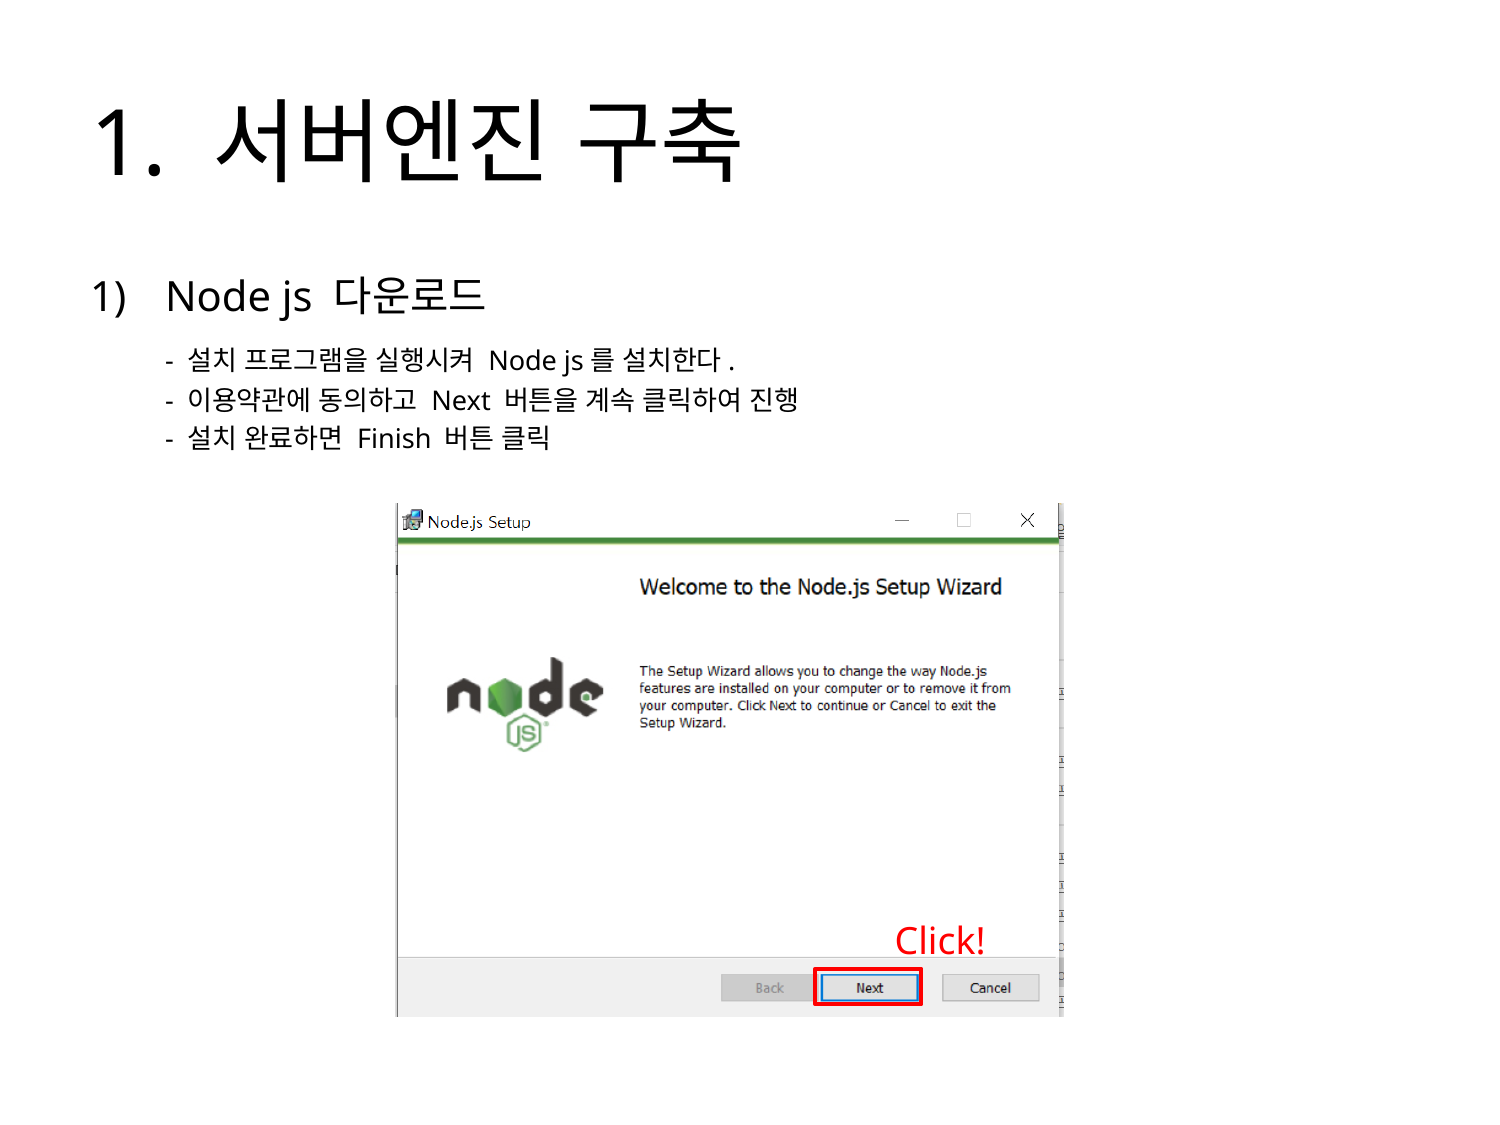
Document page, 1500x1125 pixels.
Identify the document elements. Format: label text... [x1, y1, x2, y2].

picture [395, 503, 1065, 1017]
list Node js 다운로드 - 설치 프로그램을 실행시켜 Node js를 설치한다. - 이용약관에 동의하고 Next 버튼을 계속 클릭하여 진행 - 설치 완료하면 Finish 버튼 클릭 [75, 262, 1425, 1005]
title 1. 서버엔진 구축 [75, 45, 1425, 233]
